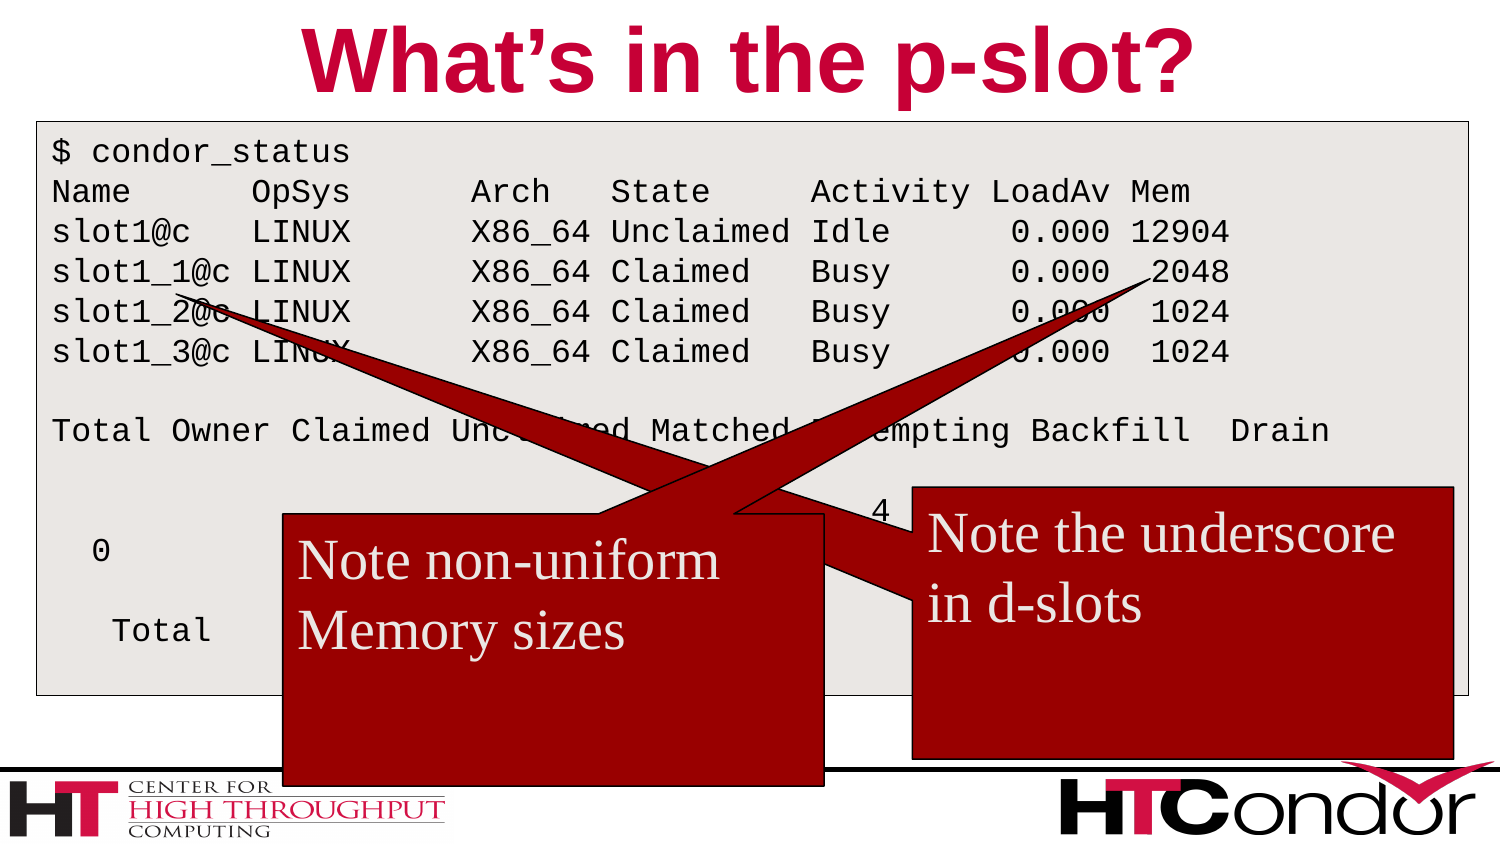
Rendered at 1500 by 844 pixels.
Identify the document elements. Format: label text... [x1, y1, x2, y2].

picture [0, 772, 454, 844]
text_box Note the underscore in d-slots [176, 294, 708, 491]
text_box Note the underscore in d-slots [738, 487, 1454, 760]
text_box Note non-uniform Memory sizes [282, 278, 1151, 787]
text_box $ condor_status Name OpSys Arch State Activity LoadAv Mem slot1@c LINUX X86_64 Unclaimed Idle 0.000 12904 slot1_1@c LINUX X86_64 Claimed Busy 0.000 2048 slot1_2@c LINUX X86_64 Claimed Busy 0.000 1024 slot1_3@c LINUX X86_64 Claimed Busy 0.000 1024 Total Owner Claimed Unclaimed Matched Preempting Backfill Drain LINUX 4 0 3 1 0 0 0 Total 4 0 3 1 0 0 0 [36, 121, 1469, 696]
title What’s in the p-slot? [0, 0, 1500, 113]
picture [1055, 760, 1500, 840]
